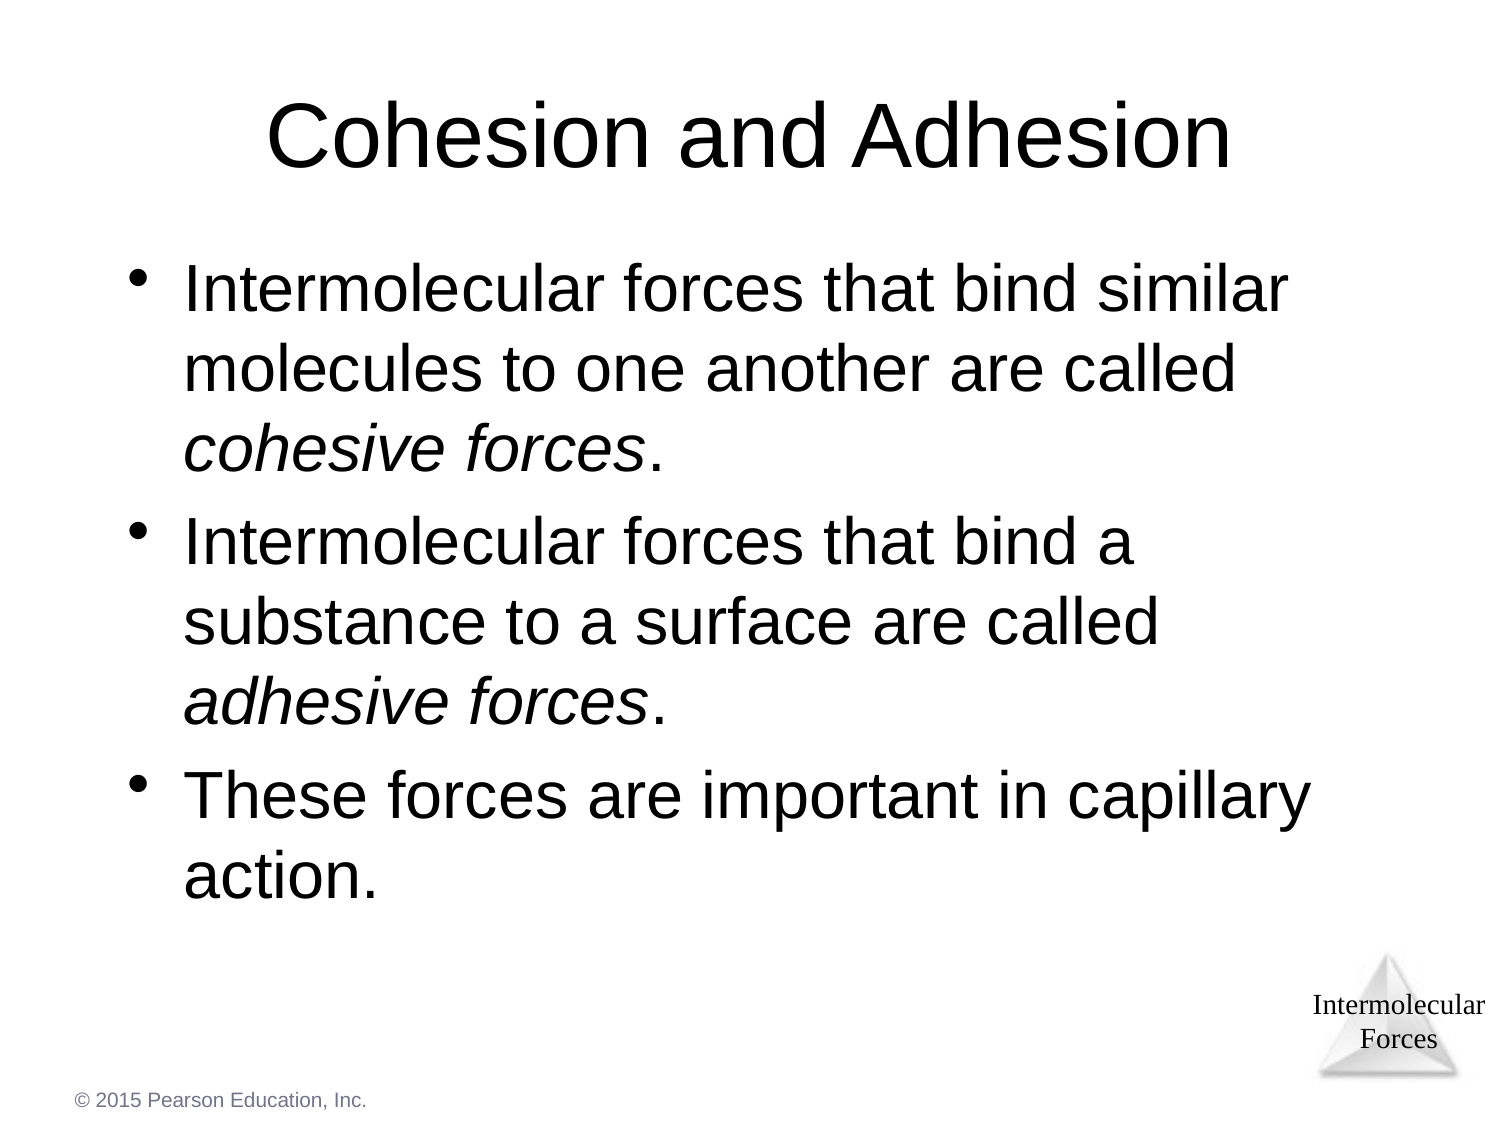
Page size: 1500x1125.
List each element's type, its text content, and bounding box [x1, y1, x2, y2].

list Intermolecular forces that bind similar molecules to one another are called cohesive forces. Intermolecular forces that bind a substance to a surface are called adhesive forces. These forces are important in capillary action. [112, 237, 1388, 1000]
title Cohesion and Adhesion [112, 37, 1388, 225]
picture [1275, 900, 1500, 1125]
